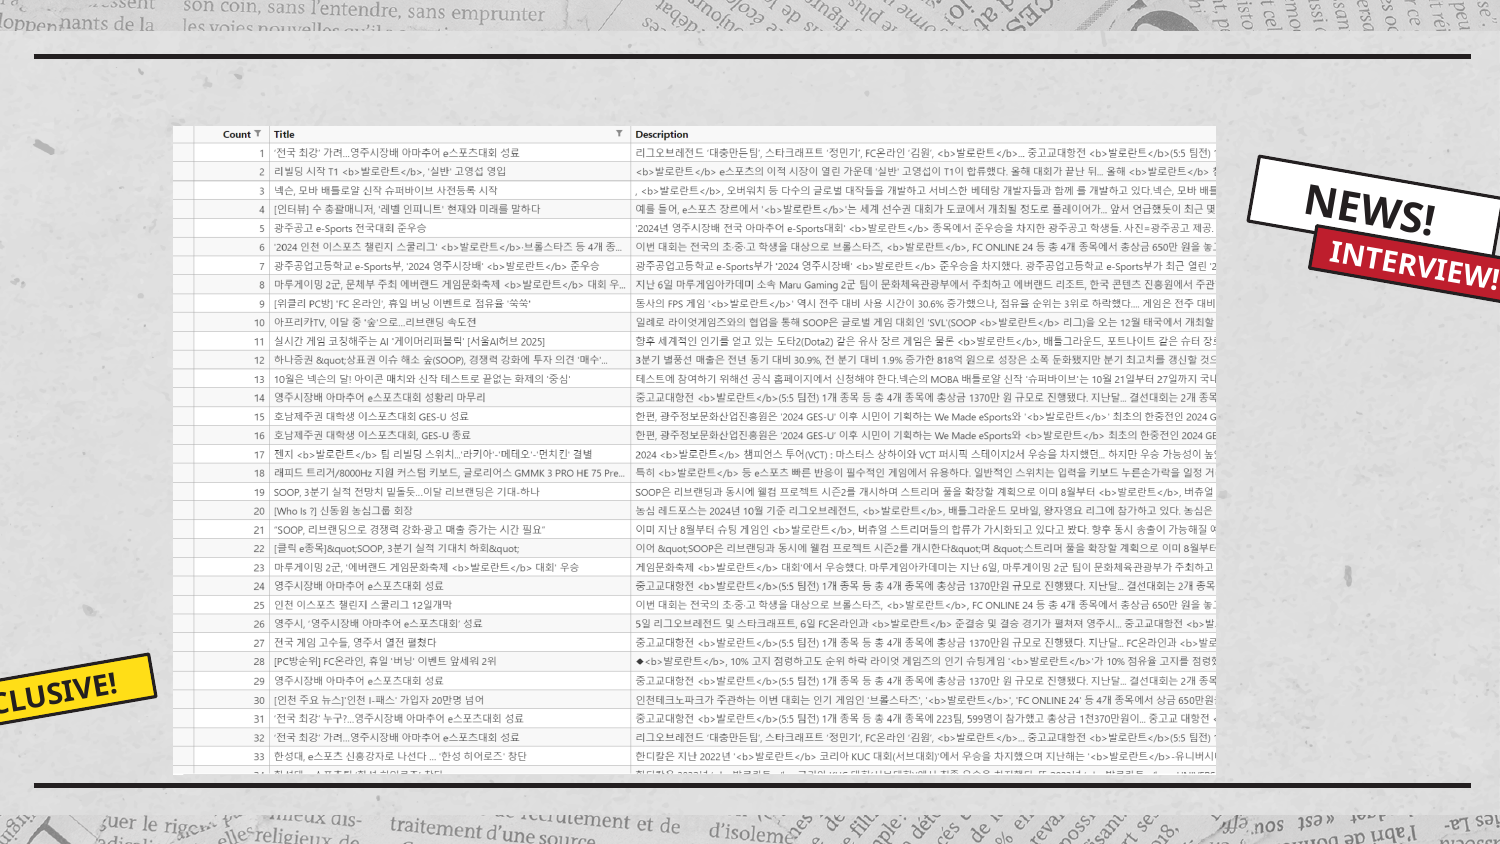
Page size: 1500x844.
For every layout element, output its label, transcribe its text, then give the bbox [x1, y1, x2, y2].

text_box NEWS! [1248, 156, 1500, 256]
picture [0, 31, 1500, 815]
picture [1494, 223, 1500, 257]
text_box EXCLUSIVE! [0, 654, 156, 724]
text_box INTERVIEW! [1309, 225, 1500, 302]
